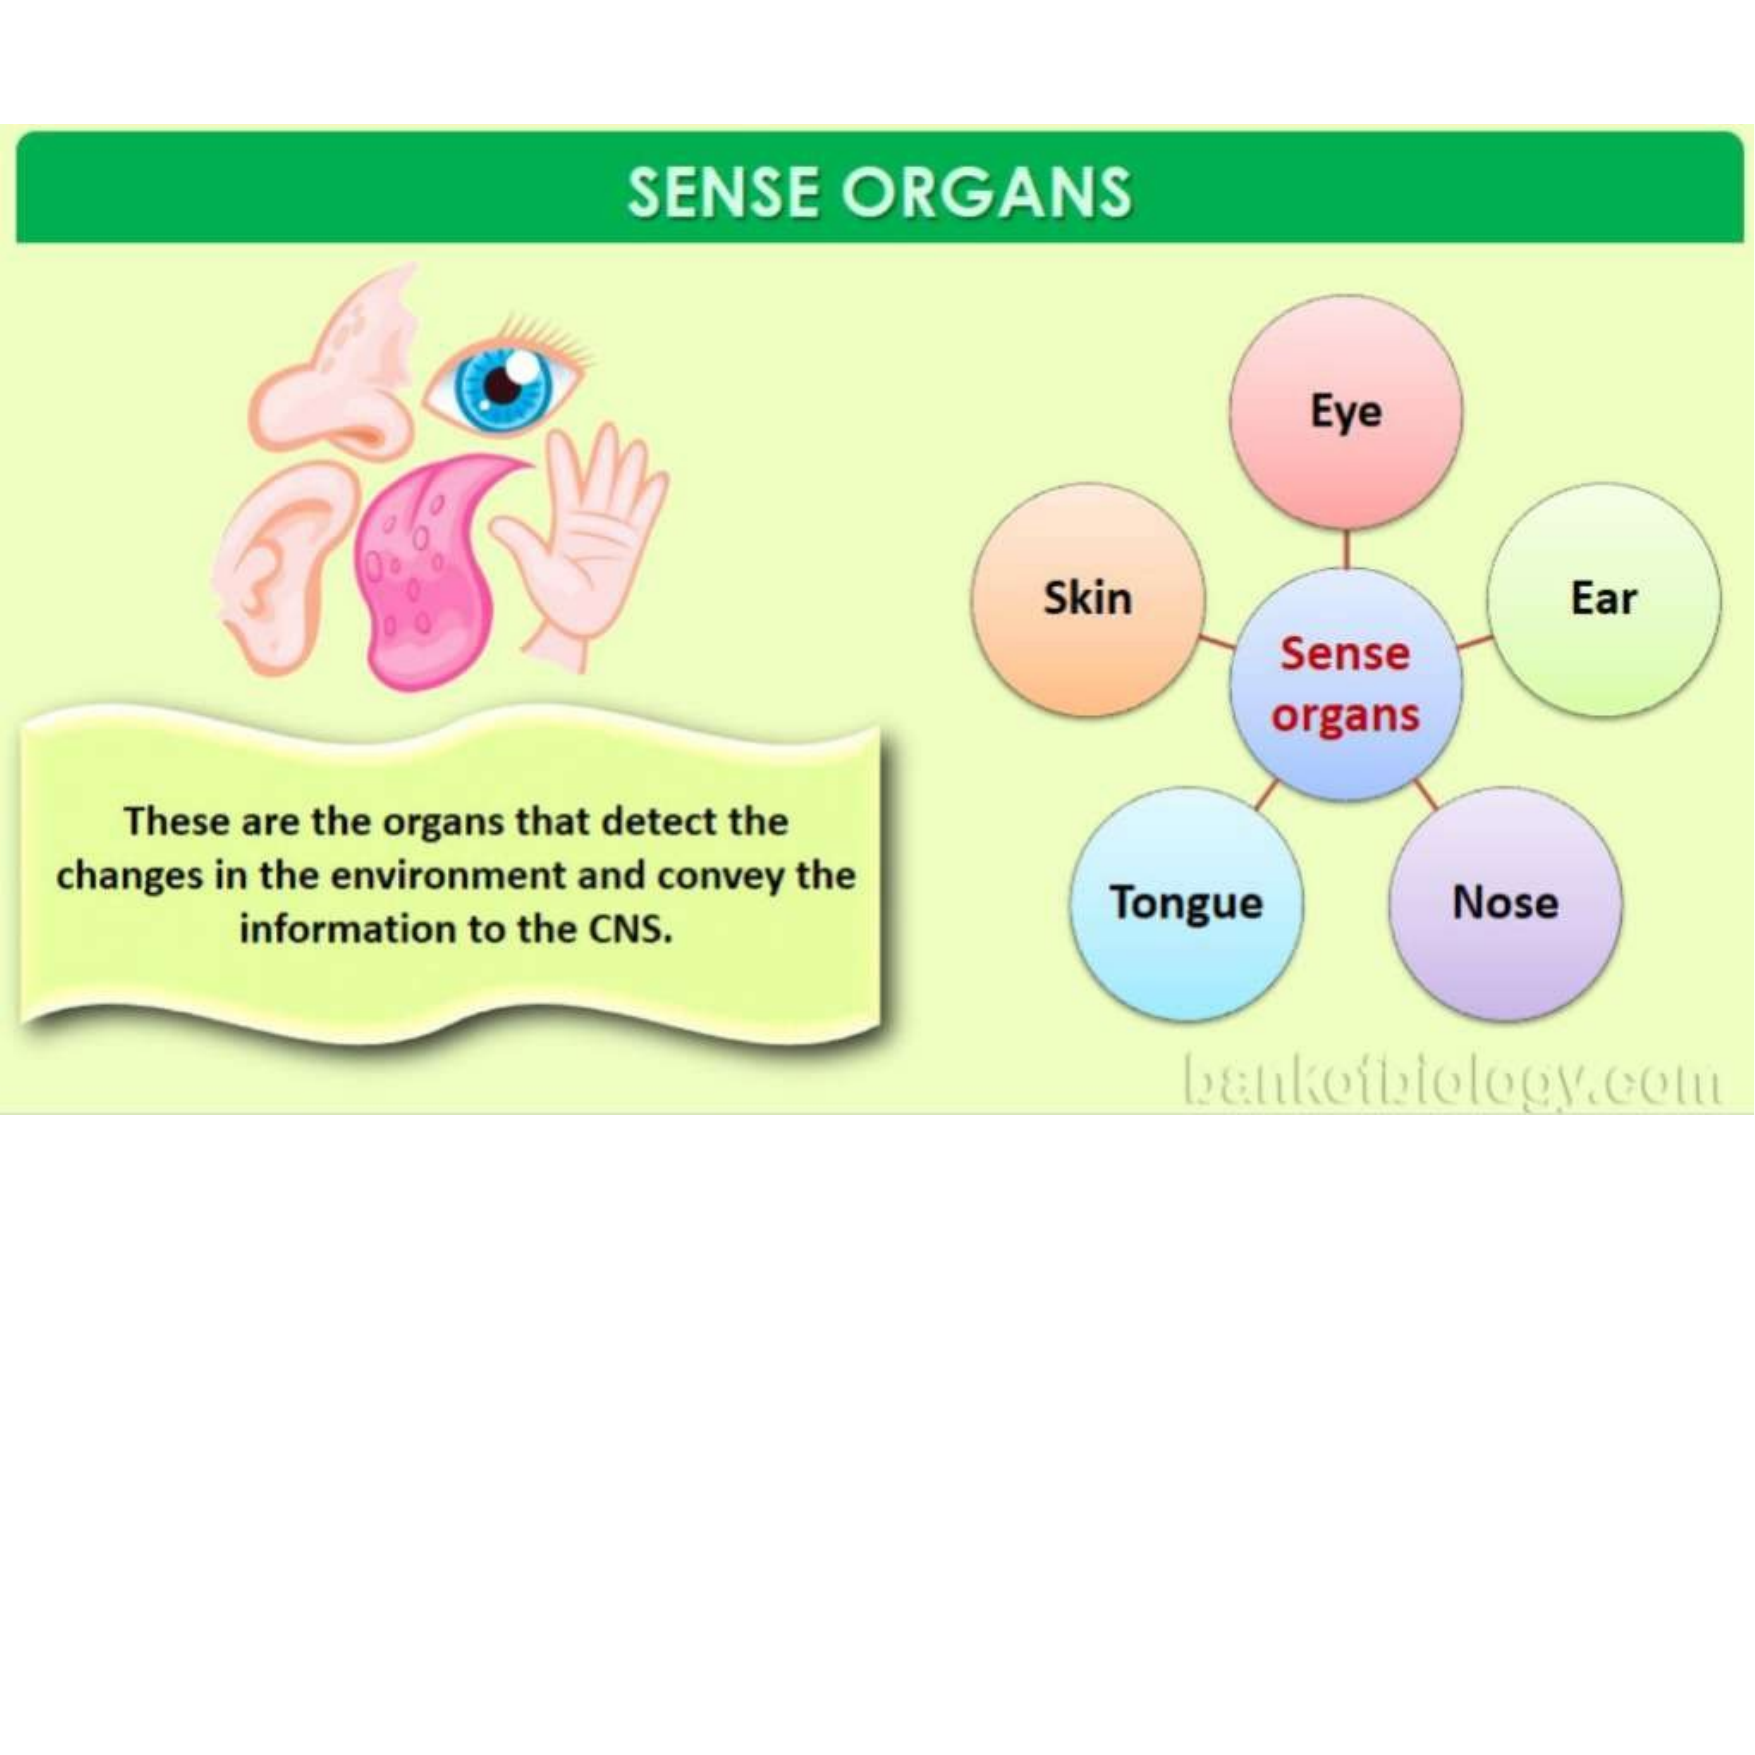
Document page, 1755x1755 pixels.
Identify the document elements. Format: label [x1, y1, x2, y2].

picture [0, 124, 1755, 1115]
